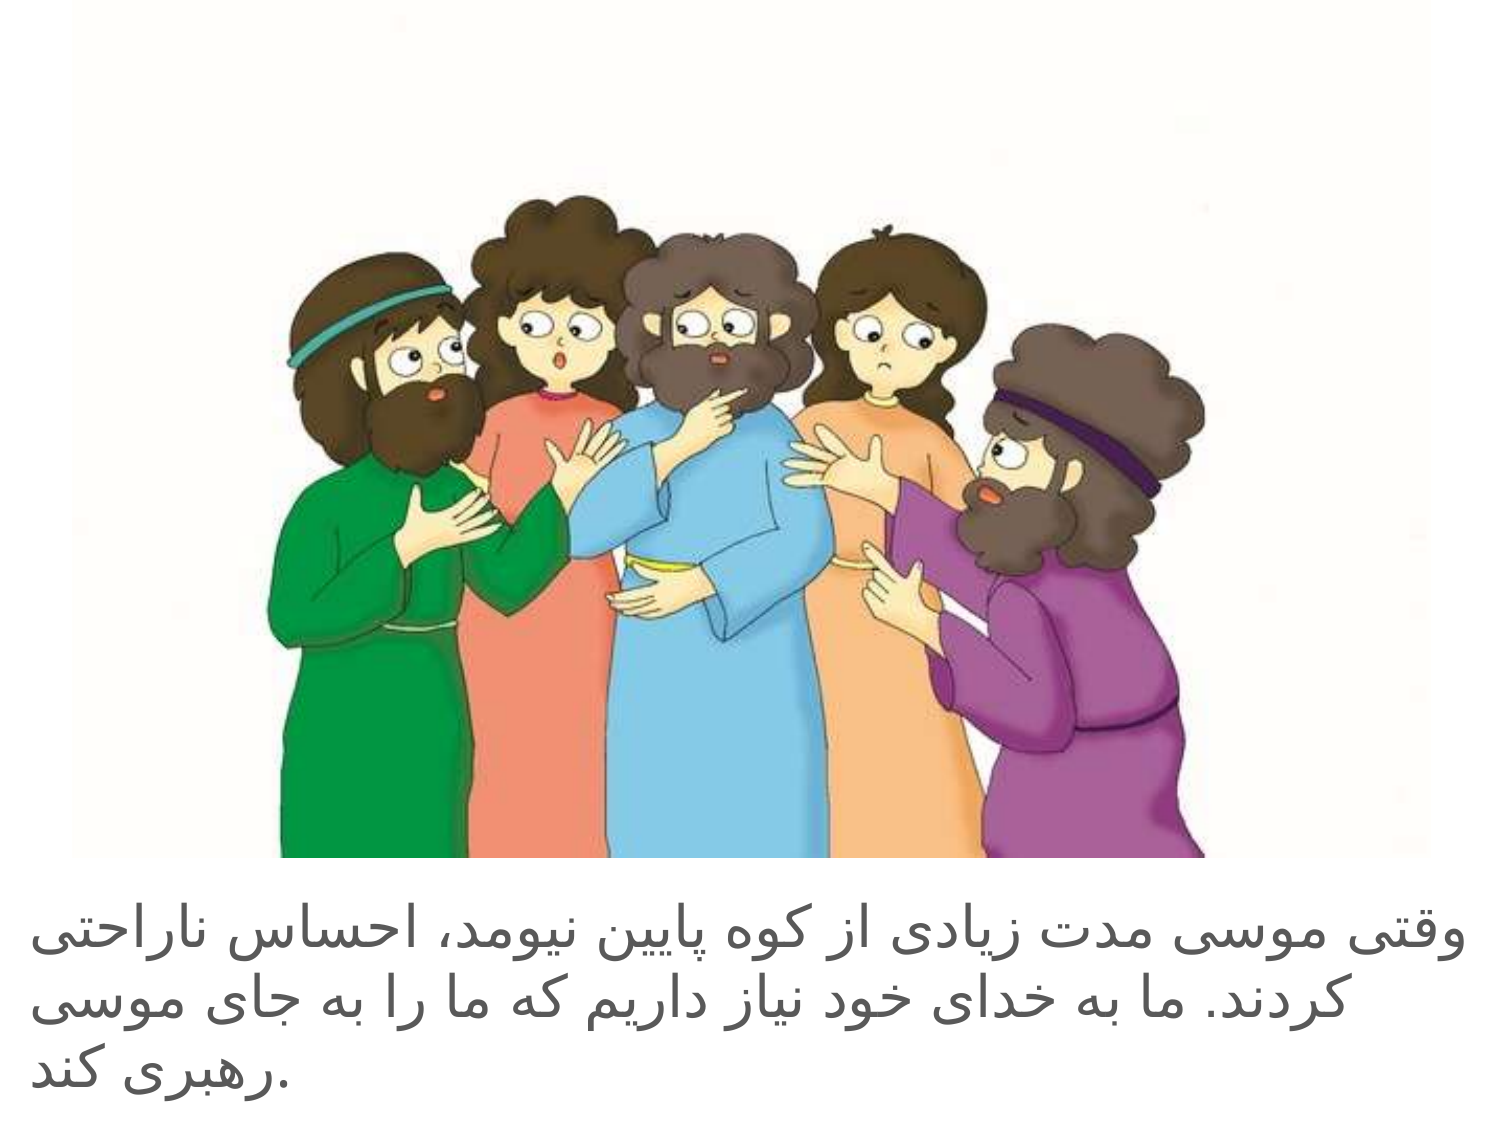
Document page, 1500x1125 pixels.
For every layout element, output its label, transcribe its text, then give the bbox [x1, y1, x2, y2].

text_box وقتی موسی مدت زیادی از کوه پایین نیومد، احساس ناراحتی کردند. ما به خدای خود نیاز داریم که ما را به جای موسی رهبری کند. [14, 881, 1486, 1107]
picture [72, 0, 1431, 858]
